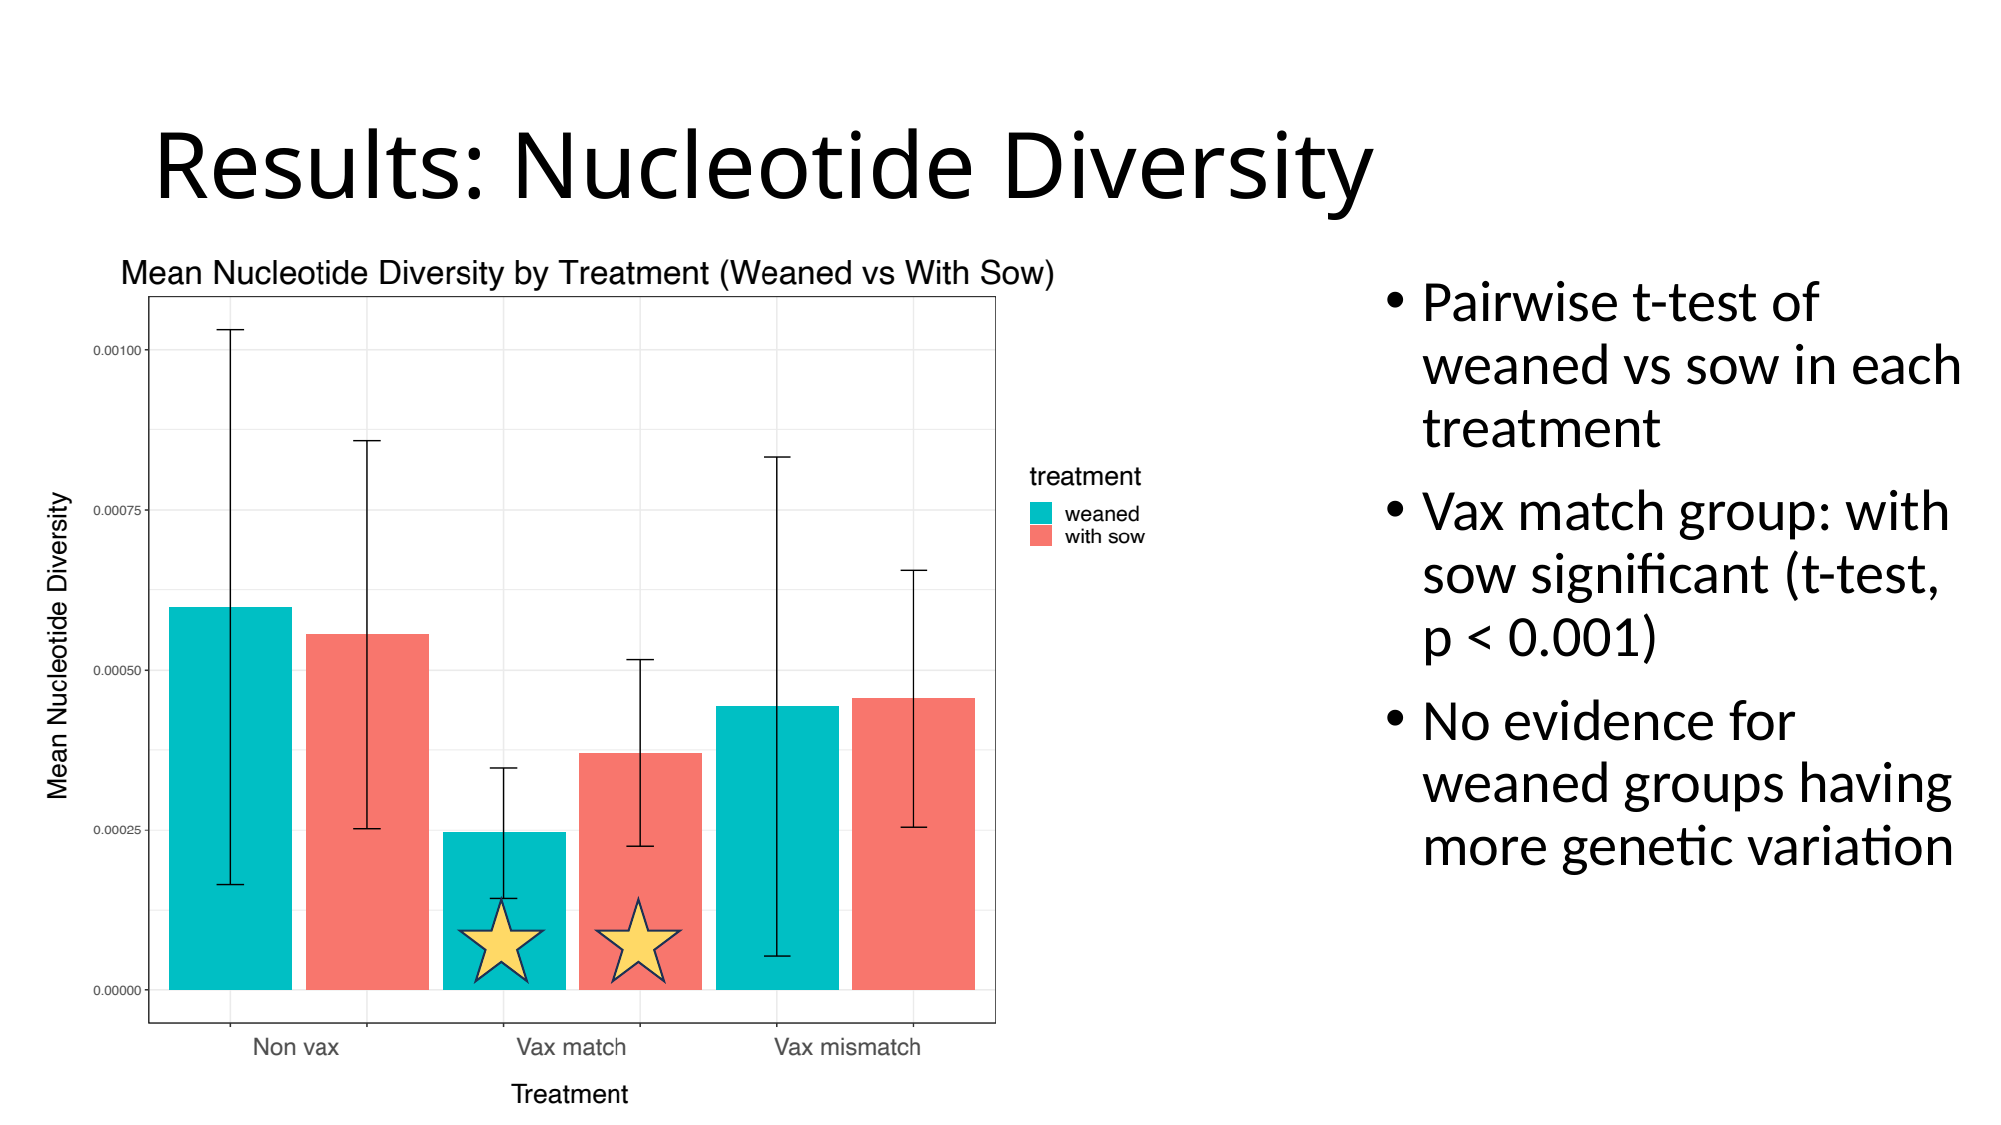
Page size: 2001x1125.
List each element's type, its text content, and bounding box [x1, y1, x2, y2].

title Results: Nucleotide Diversity [137, 59, 1863, 278]
picture [24, 238, 1207, 1125]
list Pairwise t-test of weaned vs sow in each treatment Vax match group: with sow significant (t-test, p < 0.001) No evidence for weaned groups having more genetic variation [1370, 263, 1981, 1023]
